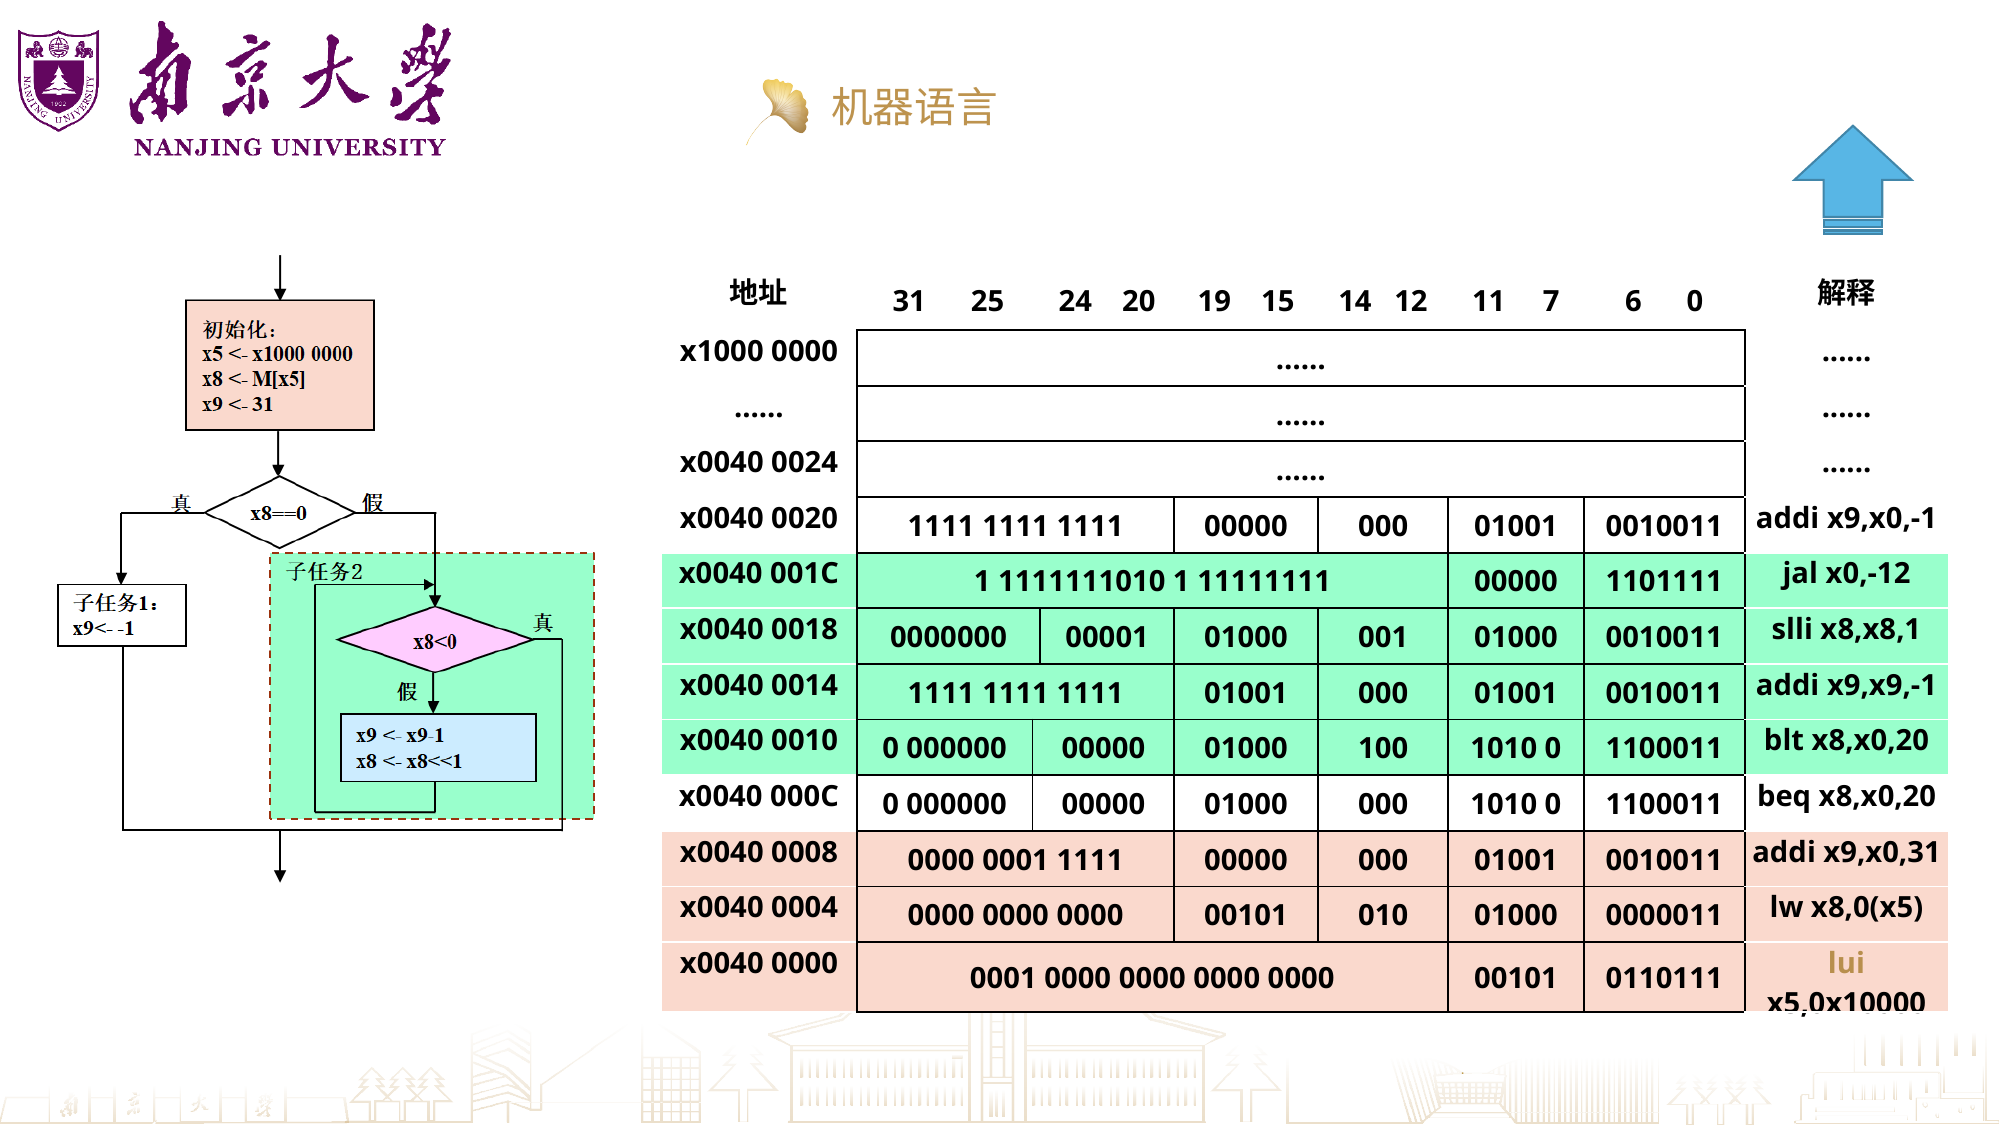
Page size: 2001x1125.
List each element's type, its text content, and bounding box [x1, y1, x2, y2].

picture [731, 64, 830, 169]
table_cell 00101 [1175, 887, 1317, 941]
table_cell lui x5,0x10000 [1746, 943, 1948, 1011]
table_cell x0040 0018 [662, 609, 856, 663]
table_cell 01001 [1449, 665, 1583, 719]
table_cell x0040 0024 [662, 442, 856, 496]
table_cell jal x0,-12 [1746, 554, 1948, 607]
table_cell x0040 0004 [662, 887, 856, 941]
table_header 6 0 [1585, 271, 1744, 329]
table_cell 1111 1111 1111 [858, 665, 1173, 719]
table_cell 0 000000 [858, 720, 1032, 774]
table_cell x1000 0000 [662, 333, 856, 385]
table_cell 0000 0000 0000 [858, 887, 1173, 941]
table_cell ...... [1746, 442, 1948, 496]
table_cell x0040 0010 [662, 720, 856, 774]
table_cell 01000 [1175, 720, 1317, 774]
table_header 31 25 [858, 271, 1039, 329]
table_cell 00001 [1041, 609, 1173, 663]
table_cell blt x8,x0,20 [1746, 720, 1948, 774]
table_cell ...... [1746, 333, 1948, 385]
table_cell 01001 [1449, 832, 1583, 886]
table_cell 0000011 [1585, 887, 1744, 941]
text_box [1791, 124, 1915, 228]
table_cell slli x8,x8,1 [1746, 609, 1948, 663]
table_cell 00101 [1449, 943, 1583, 1011]
table_cell 1101111 [1585, 554, 1744, 607]
table_cell 000 [1319, 498, 1447, 552]
table_cell 0000 0001 1111 [858, 832, 1173, 886]
table_cell 0001 0000 0000 0000 0000 [858, 943, 1447, 1011]
table_cell 000 [1319, 776, 1447, 830]
picture [51, 234, 606, 891]
table_cell x0040 0000 [662, 943, 856, 1011]
table_cell 1100011 [1585, 776, 1744, 830]
table_cell …… [858, 331, 1744, 385]
table_cell 0000000 [858, 609, 1039, 663]
table_cell ...... [1746, 387, 1948, 440]
table_cell 01000 [1449, 609, 1583, 663]
table_header 24 20 [1041, 271, 1173, 329]
table_cell 1 1111111010 1 11111111 [858, 554, 1447, 607]
table_cell 01000 [1175, 776, 1317, 830]
table_cell 000 [1319, 665, 1447, 719]
table_cell 000 [1319, 832, 1447, 886]
table_cell 01000 [1449, 887, 1583, 941]
table_cell 1010 0 [1449, 720, 1583, 774]
table_cell ...... [662, 387, 856, 440]
table_cell 00000 [1175, 832, 1317, 886]
table_cell …… [858, 442, 1744, 496]
table_cell 0010011 [1585, 498, 1744, 552]
table_cell 0 000000 [858, 776, 1032, 830]
text_box 机器语言 [816, 73, 1226, 139]
table_cell x0040 0020 [662, 498, 856, 552]
table_cell 01001 [1175, 665, 1317, 719]
table_header 11 7 [1449, 271, 1583, 329]
table_cell addi x9,x0,31 [1746, 832, 1948, 886]
table_cell 00000 [1033, 720, 1173, 774]
table_cell addi x9,x9,-1 [1746, 665, 1948, 719]
table_cell 010 [1319, 887, 1447, 941]
table_cell addi x9,x0,-1 [1746, 498, 1948, 552]
text_box [1823, 229, 1883, 235]
table_cell 1111 1111 1111 [858, 498, 1173, 552]
table_cell 00000 [1033, 776, 1173, 830]
table_cell x0040 001C [662, 554, 856, 607]
table_cell 1010 0 [1449, 776, 1583, 830]
table_header 14 12 [1319, 271, 1447, 329]
table_cell 0010011 [1585, 609, 1744, 663]
table_cell 001 [1319, 609, 1447, 663]
table_cell 1100011 [1585, 720, 1744, 774]
table_cell x0040 0008 [662, 832, 856, 886]
table_cell 100 [1319, 720, 1447, 774]
table_cell 0110111 [1585, 943, 1744, 1011]
table_cell x0040 000C [662, 776, 856, 830]
table_header 地址 [662, 271, 856, 327]
table_cell 01000 [1175, 609, 1317, 663]
table_cell …… [858, 387, 1744, 440]
picture [18, 21, 451, 160]
table_cell 00000 [1175, 498, 1317, 552]
table_cell 0010011 [1585, 665, 1744, 719]
table_cell 00000 [1449, 554, 1583, 607]
table_cell 0010011 [1585, 832, 1744, 886]
table_header 19 15 [1175, 271, 1317, 329]
table_header 解释 [1746, 271, 1948, 327]
table_cell x0040 0014 [662, 665, 856, 719]
table_cell 01001 [1449, 498, 1583, 552]
table_cell beq x8,x0,20 [1746, 776, 1948, 830]
table_cell lw x8,0(x5) [1746, 887, 1948, 941]
